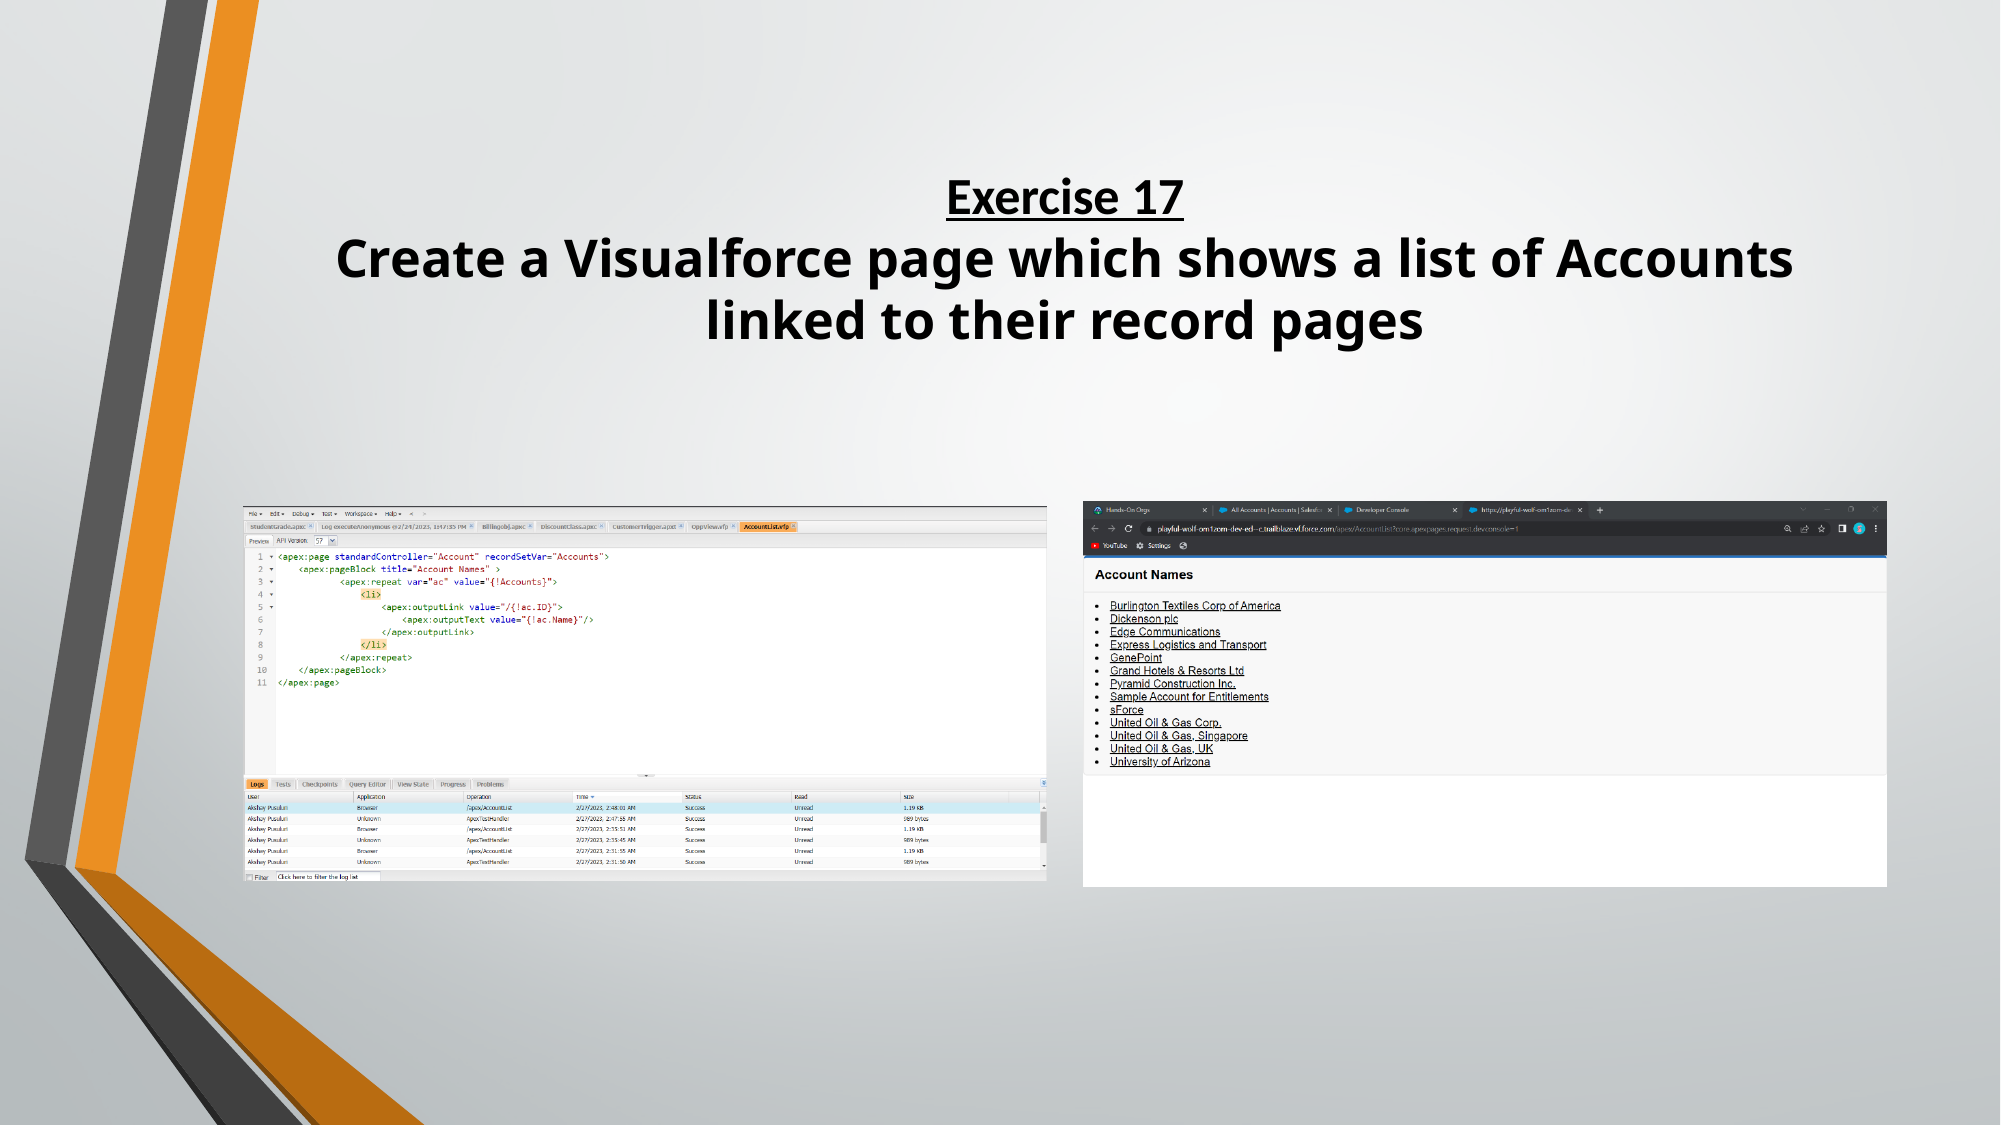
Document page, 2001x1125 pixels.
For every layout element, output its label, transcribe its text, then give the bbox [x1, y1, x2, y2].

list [243, 506, 1047, 881]
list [1083, 500, 1888, 887]
title Exercise 17 Create a Visualforce page which shows a list of Accounts linked to their record pages [243, 112, 1887, 400]
